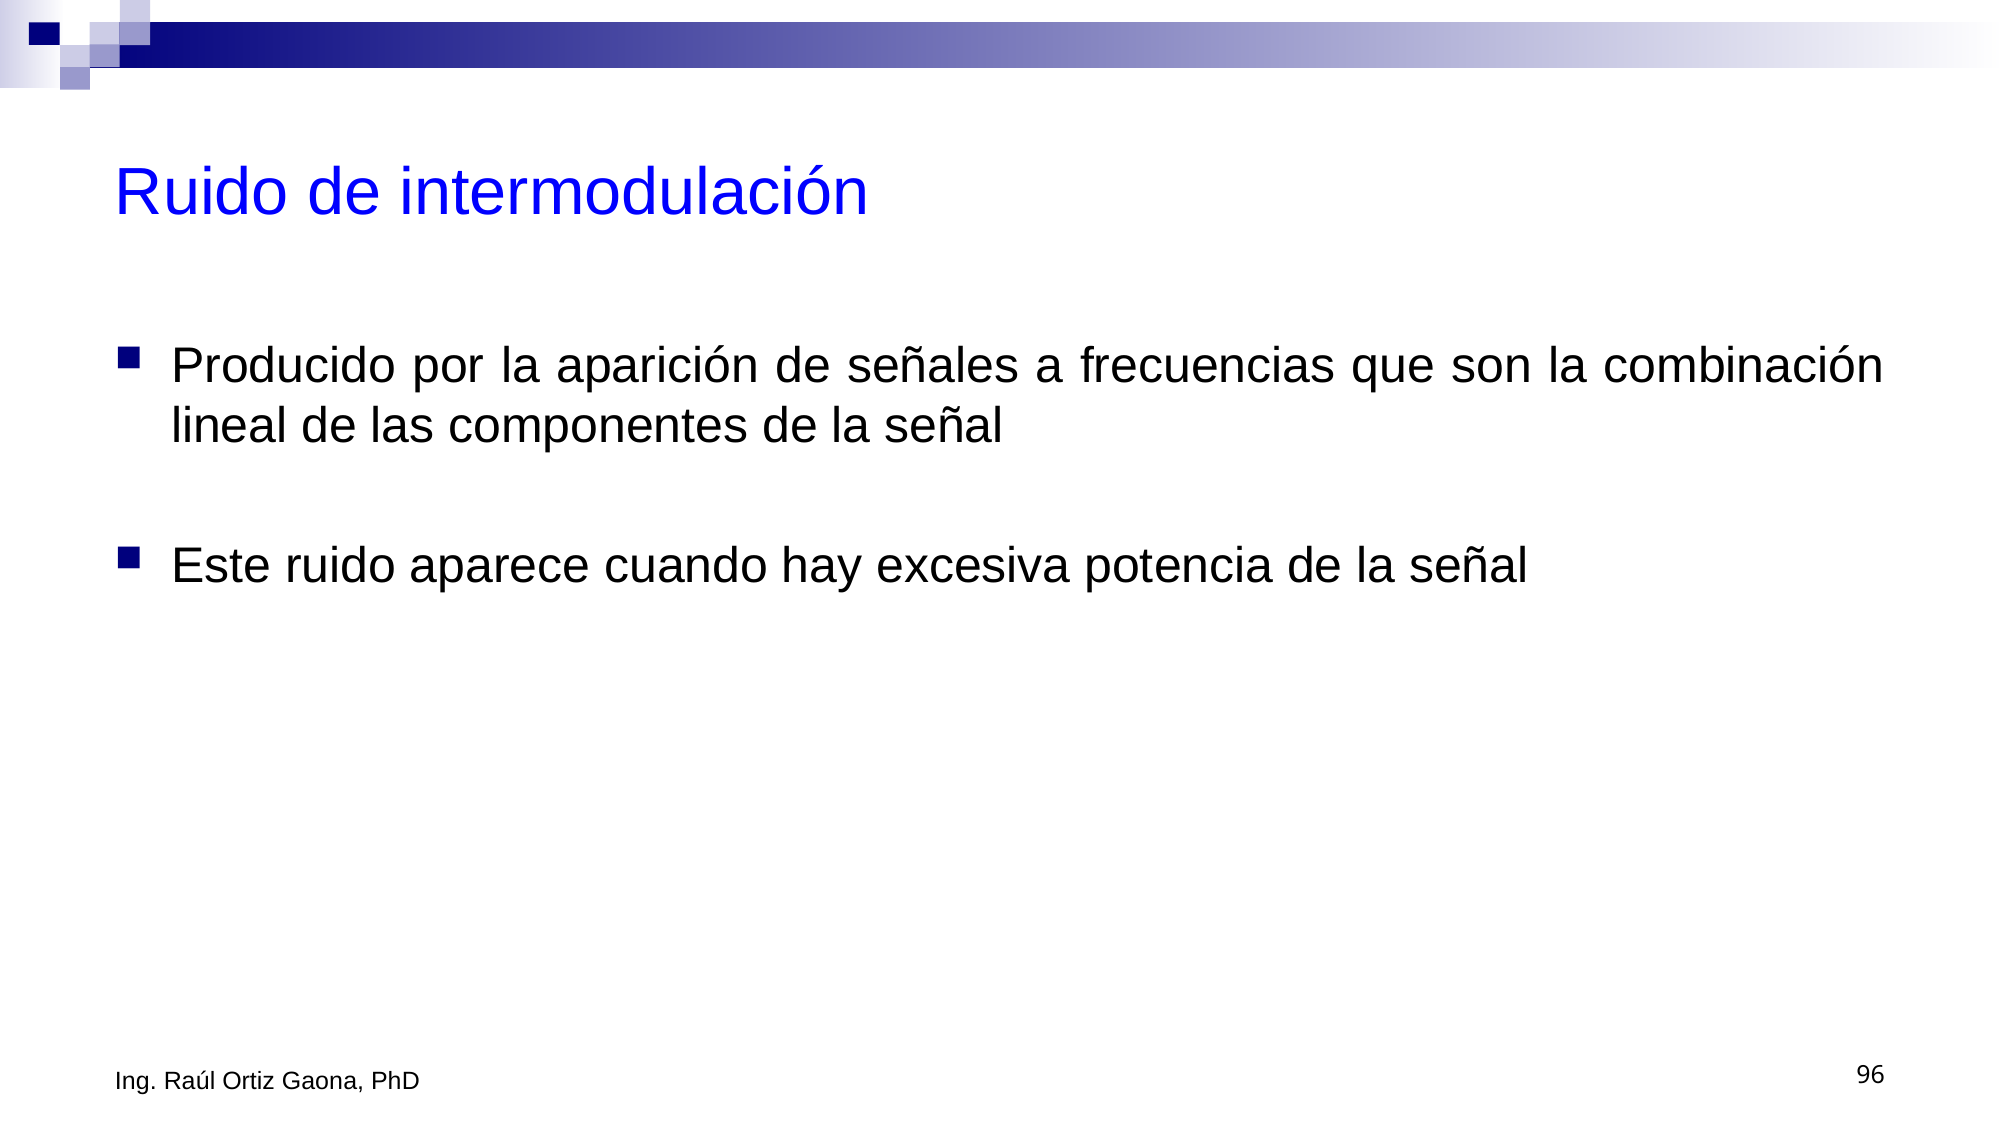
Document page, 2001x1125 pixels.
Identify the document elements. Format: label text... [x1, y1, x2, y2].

slide_number 96 [1433, 1025, 1900, 1100]
slide_number Ing. Raúl Ortiz Gaona, PhD [99, 1024, 567, 1103]
title Ruido de intermodulación [99, 75, 1900, 300]
